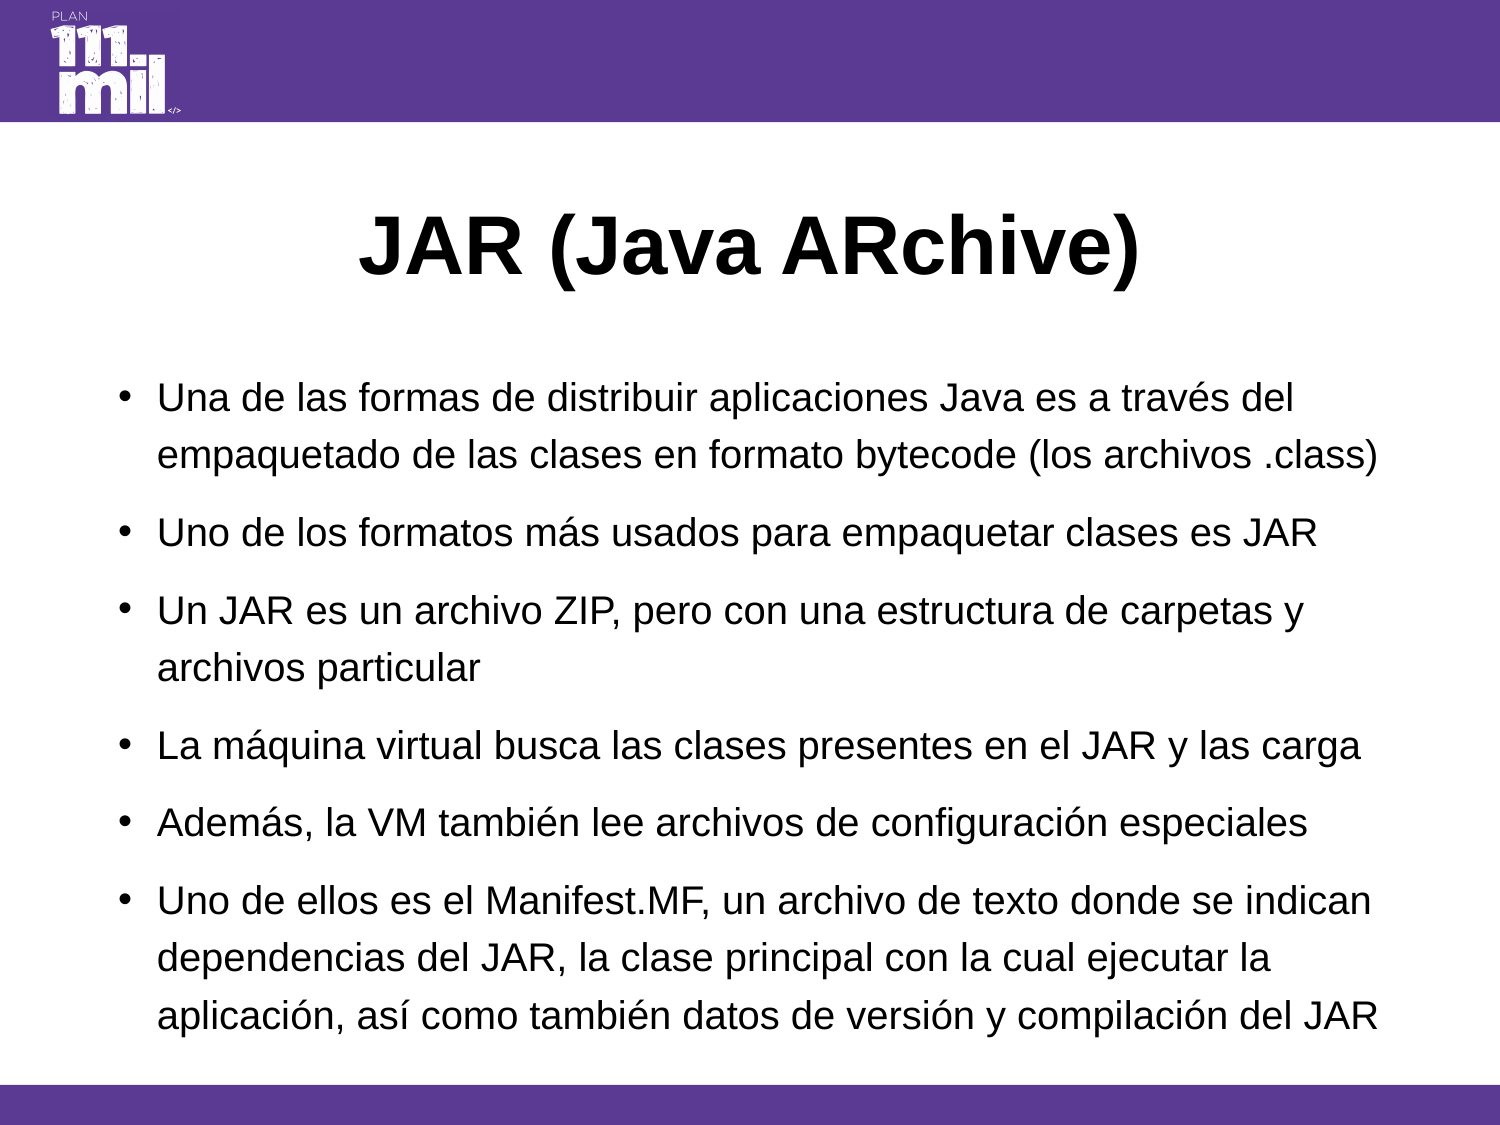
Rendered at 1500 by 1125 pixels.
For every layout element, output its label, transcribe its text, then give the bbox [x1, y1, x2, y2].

title JAR (Java ARchive) [103, 147, 1397, 348]
list Una de las formas de distribuir aplicaciones Java es a través del empaquetado de las clases en formato bytecode (los archivos .class) Uno de los formatos más usados para empaquetar clases es JAR Un JAR es un archivo ZIP, pero con una estructura de carpetas y archivos particular La máquina virtual busca las clases presentes en el JAR y las carga Además, la VM también lee archivos de configuración especiales Uno de ellos es el Manifest.MF, un archivo de texto donde se indican dependencias del JAR, la clase principal con la cual ejecutar la aplicación, así como también datos de versión y compilación del JAR [103, 354, 1397, 1069]
